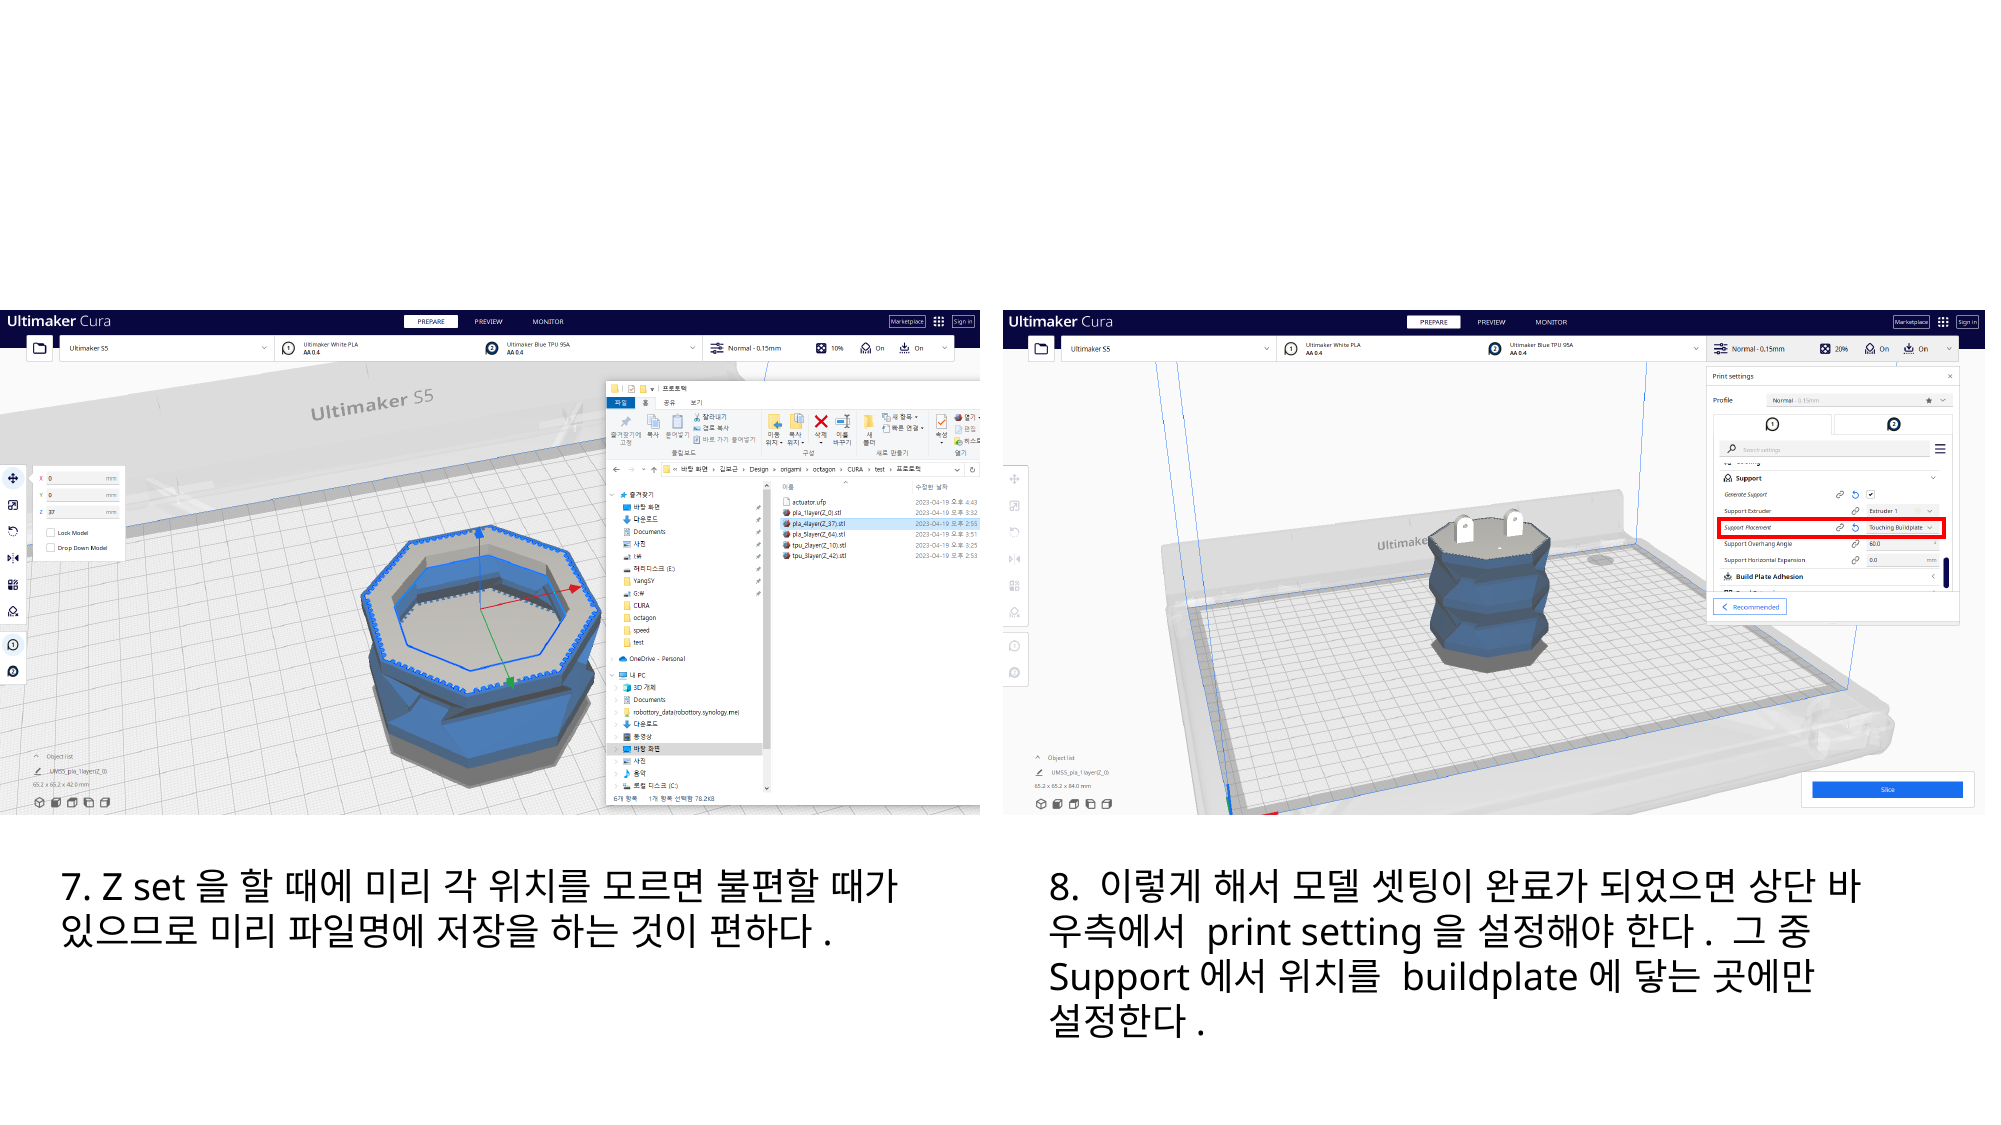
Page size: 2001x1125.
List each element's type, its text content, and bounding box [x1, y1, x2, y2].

text_box 7. Z set을 할 때에 미리 각 위치를 모르면 불편할 때가 있으므로 미리 파일명에 저장을 하는 것이 편하다. [45, 855, 966, 961]
text_box 8. 이렇게 해서 모델 셋팅이 완료가 되었으면 상단 바 우측에서 print setting을 설정해야 한다. 그 중 Support에서 위치를 buildplate에 닿는 곳에만 설정한다. [1034, 855, 1955, 1051]
picture [0, 310, 980, 815]
picture [1003, 310, 1985, 815]
